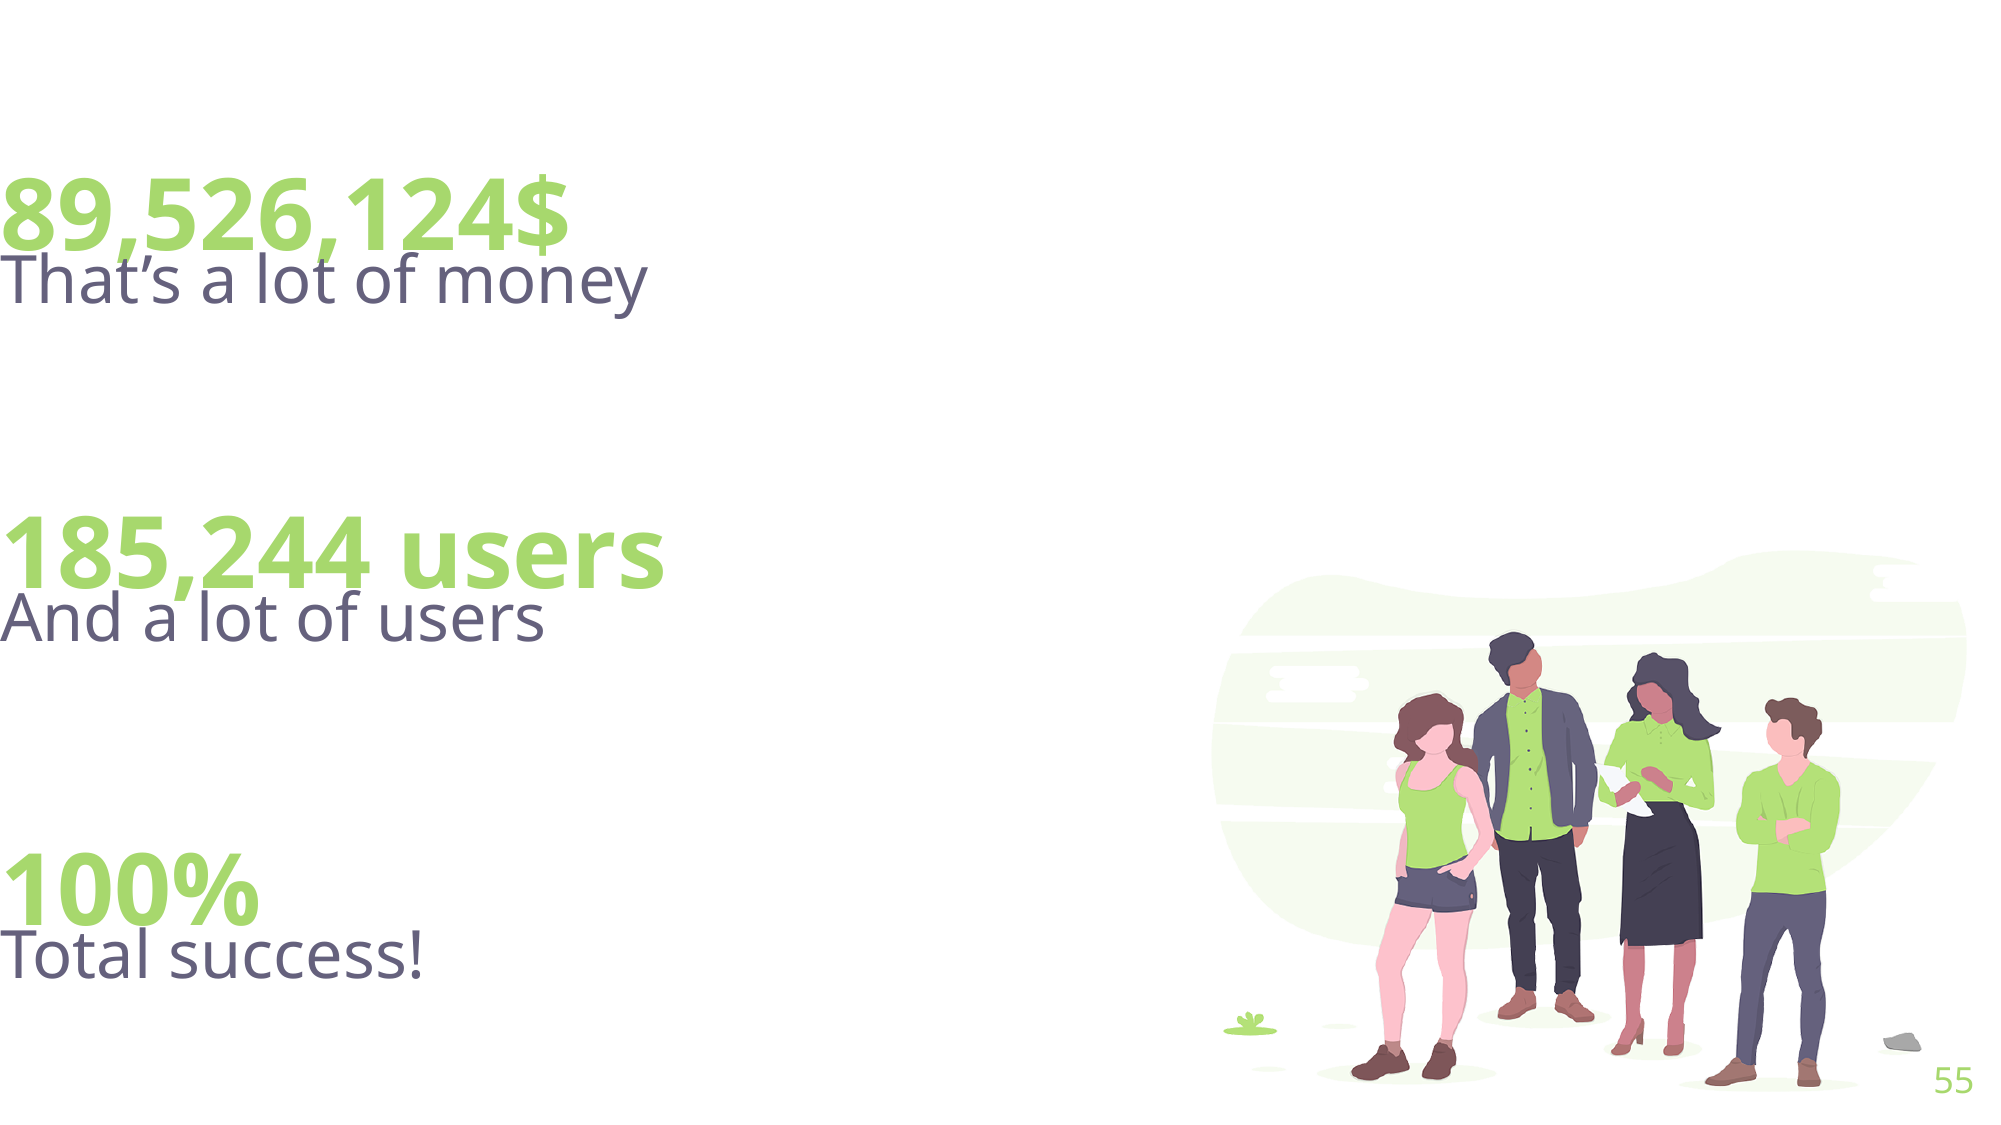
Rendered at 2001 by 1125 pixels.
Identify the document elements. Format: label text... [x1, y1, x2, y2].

picture [1211, 550, 1967, 1092]
title 100% [0, 750, 1040, 900]
subtitle And a lot of users [0, 562, 1040, 664]
slide_number 55 [1854, 1038, 1975, 1125]
subtitle That’s a lot of money [0, 225, 1040, 327]
title 185,244 users [0, 412, 1040, 562]
subtitle Total success! [0, 900, 1040, 1002]
title 89,526,124$ [0, 75, 1040, 225]
